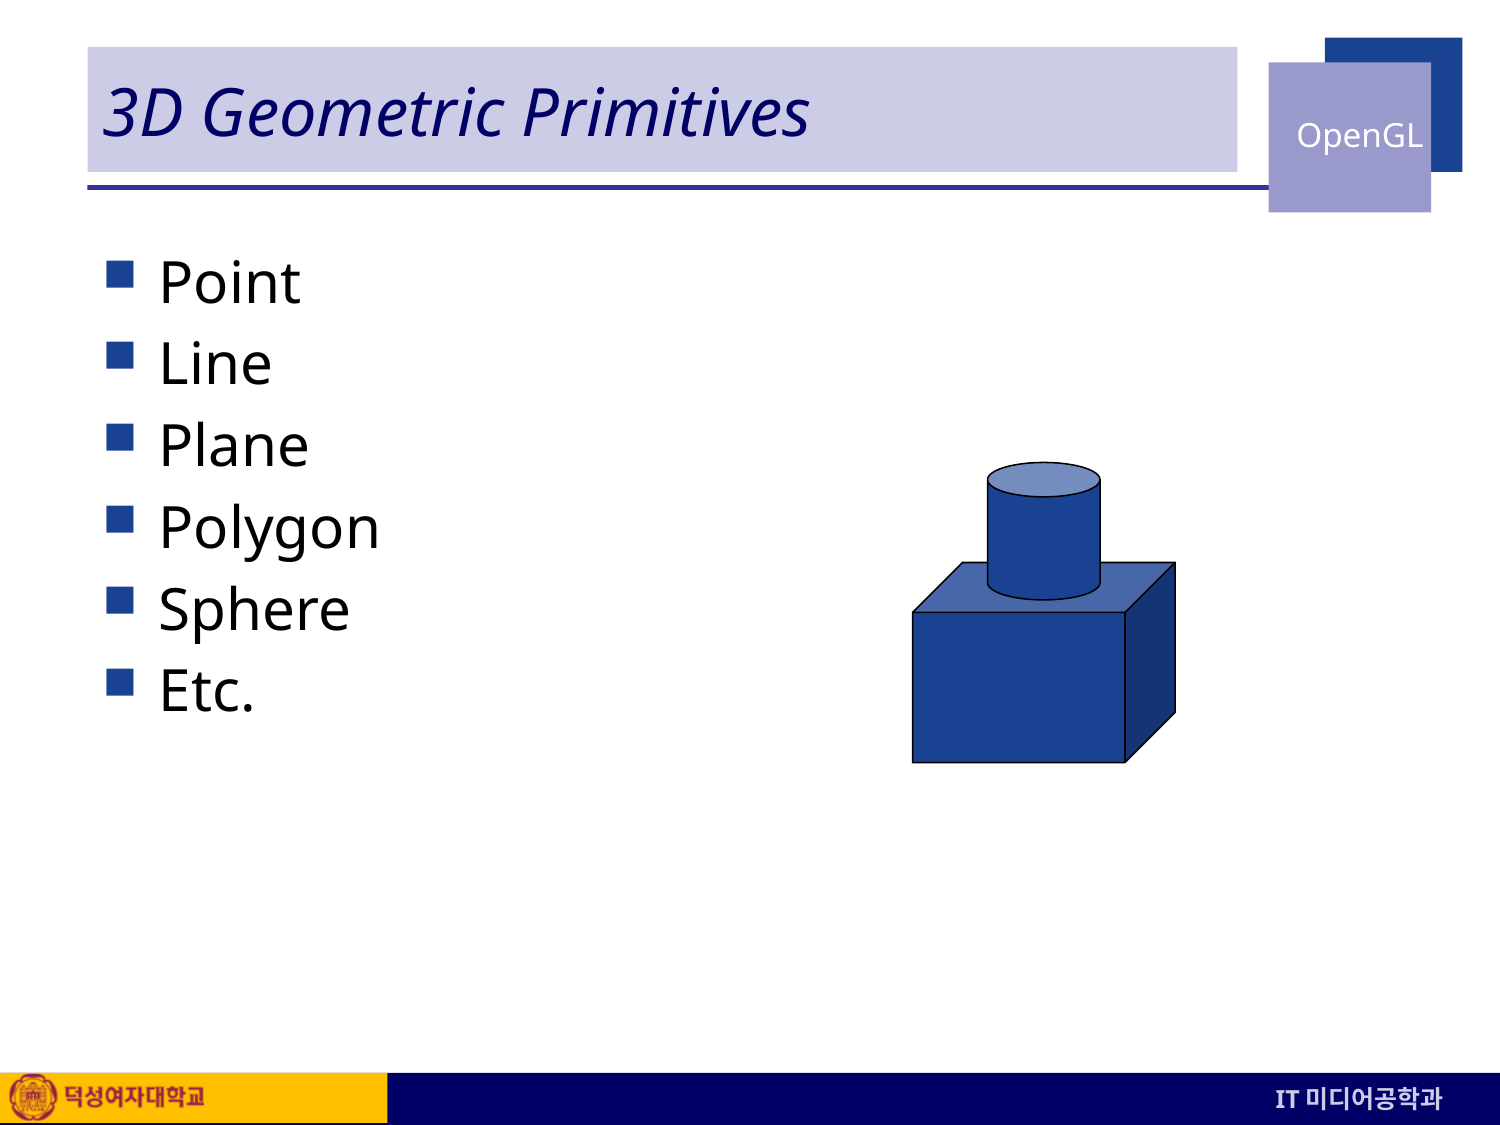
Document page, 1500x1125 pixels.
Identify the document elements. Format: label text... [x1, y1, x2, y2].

text_box [987, 462, 1101, 600]
title 3D Geometric Primitives [87, 46, 1238, 172]
text_box f [912, 562, 1174, 612]
picture [0, 1034, 228, 1125]
text_box [912, 562, 1176, 763]
list Point Line Plane Polygon Sphere Etc. [87, 237, 1425, 1013]
